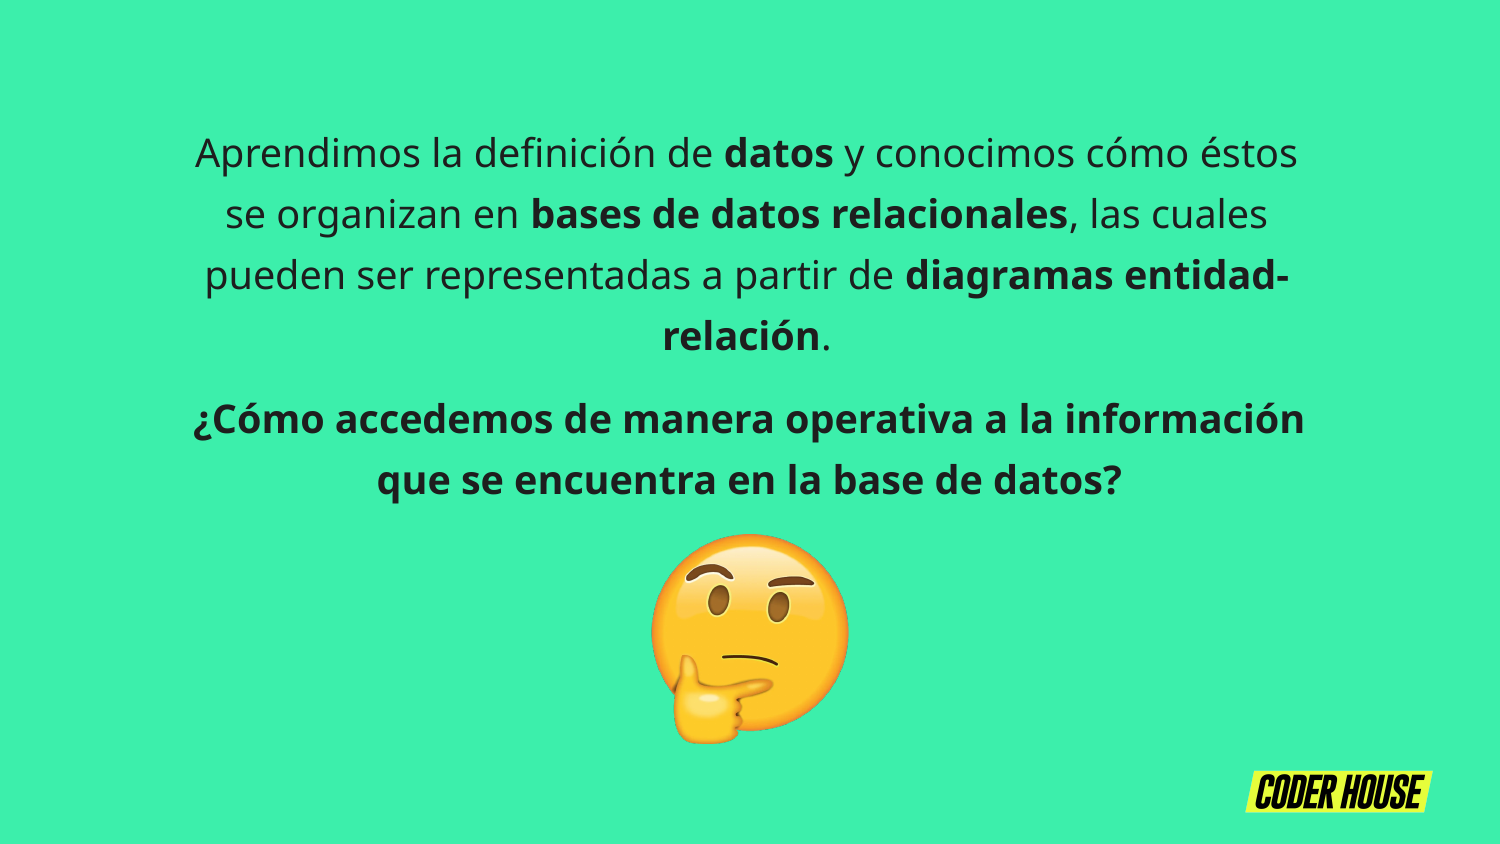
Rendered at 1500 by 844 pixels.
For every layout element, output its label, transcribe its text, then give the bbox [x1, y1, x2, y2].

text_box ¿Cómo accedemos de manera operativa a la información que se encuentra en la base de datos? [162, 365, 1344, 518]
picture [645, 534, 855, 744]
picture [1241, 764, 1437, 819]
text_box Aprendimos la definición de datos y conocimos cómo éstos se organizan en bases de datos relacionales, las cuales pueden ser representadas a partir de diagramas entidad-relación. [160, 100, 1340, 321]
